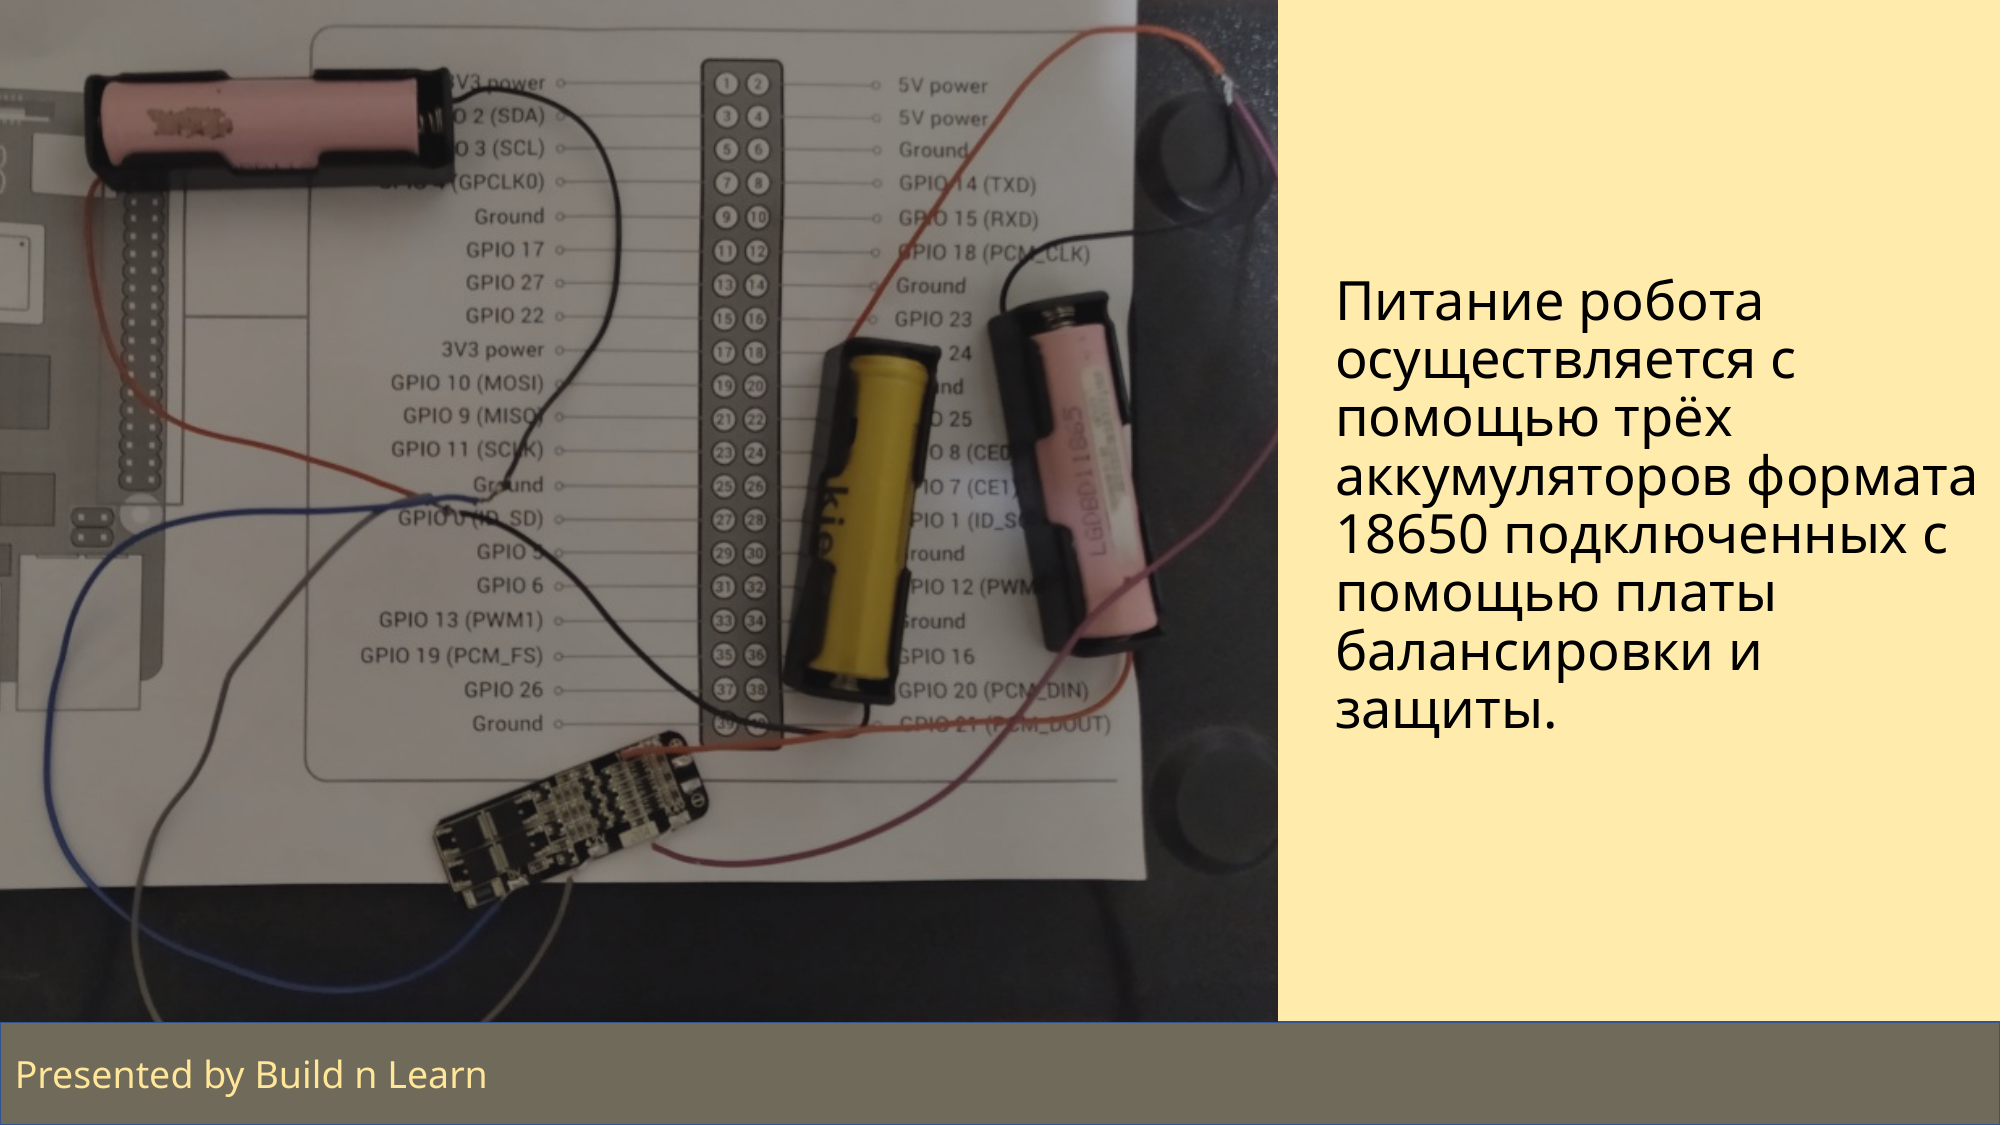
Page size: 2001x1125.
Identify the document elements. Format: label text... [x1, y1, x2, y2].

picture [0, 0, 1278, 1022]
text_box Presented by Build n Learn [0, 1021, 2000, 1125]
list Питание робота осуществляется с помощью трёх аккумуляторов формата 18650 подключенных с помощью платы балансировки и защиты. [1320, 265, 2000, 757]
